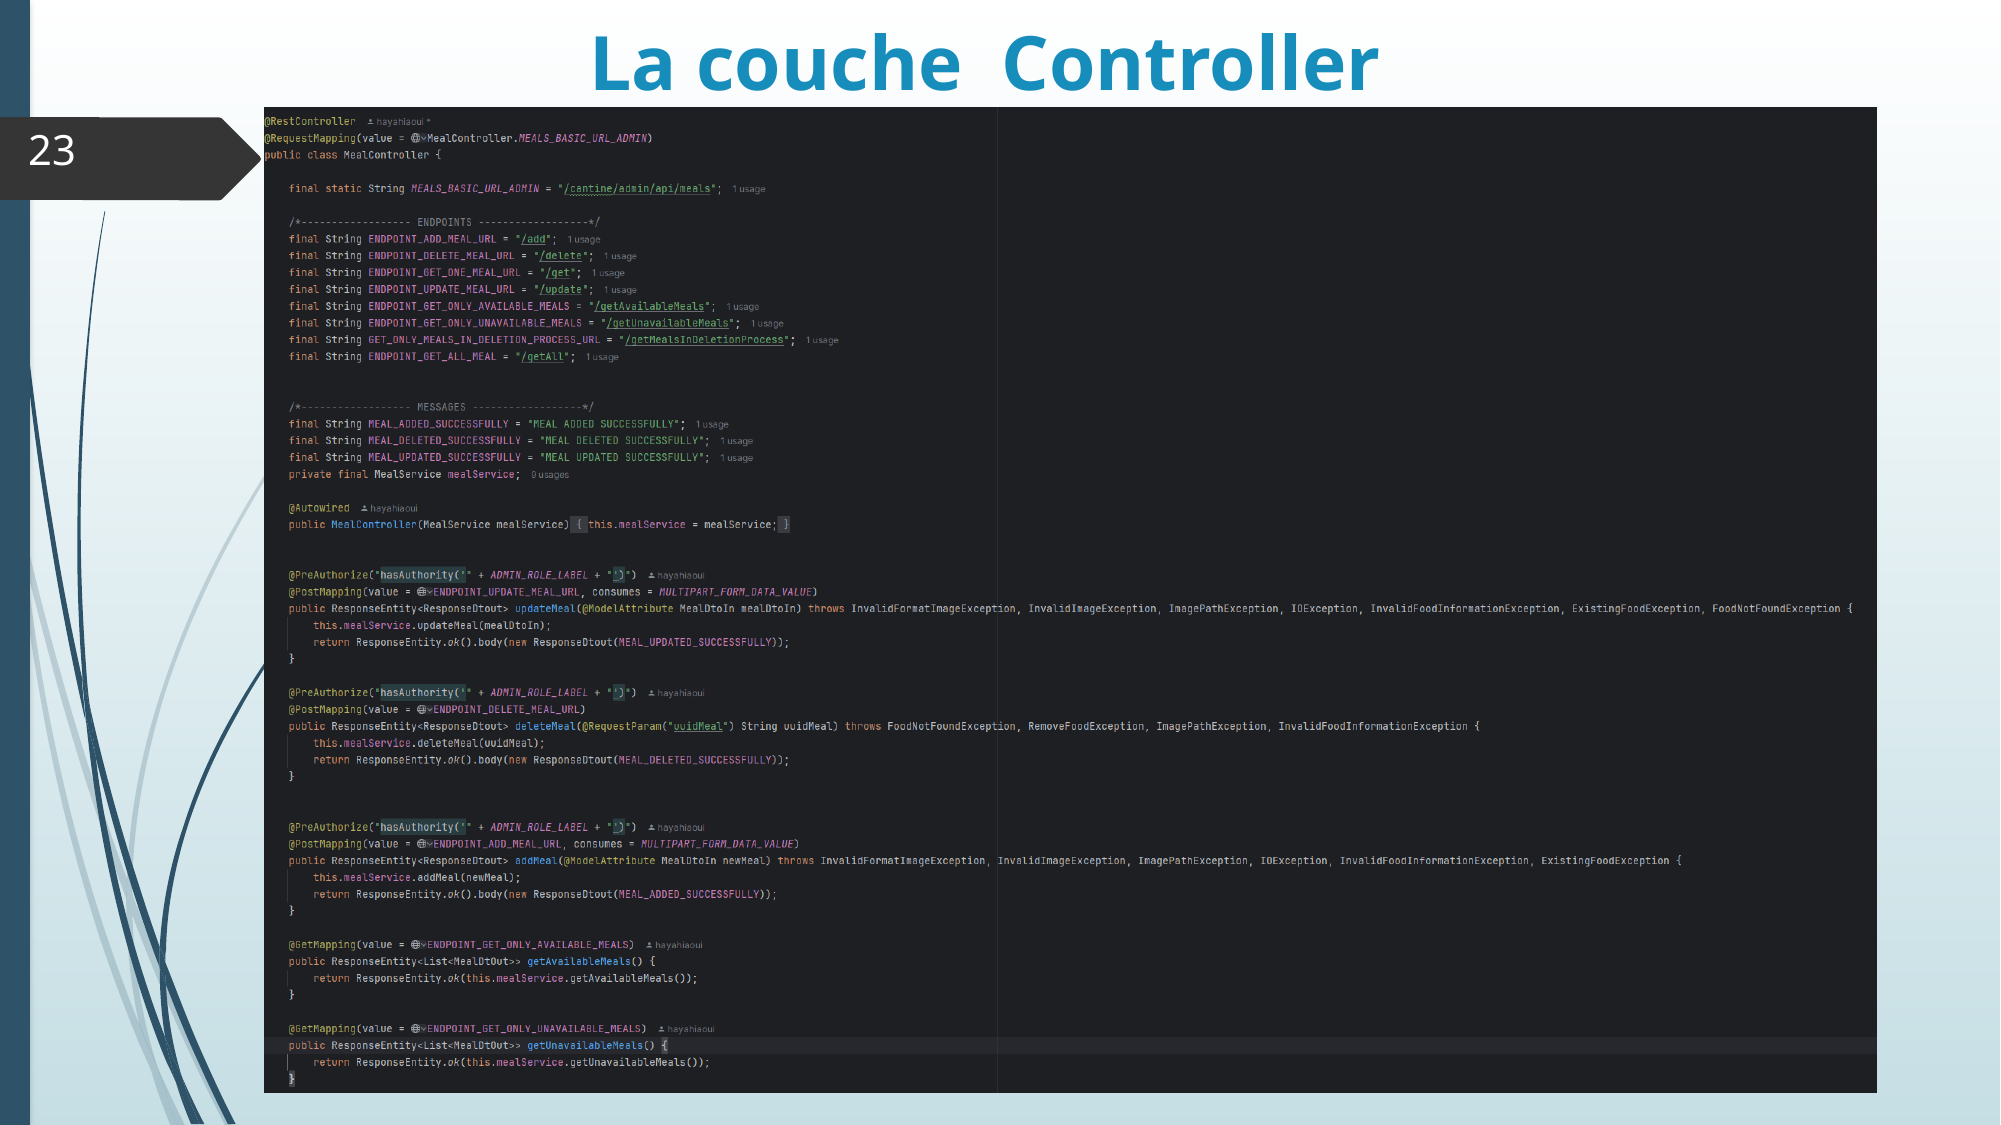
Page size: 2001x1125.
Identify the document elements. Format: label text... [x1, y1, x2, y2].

title La couche Controller [574, 7, 1567, 107]
picture [264, 107, 1877, 1094]
slide_number 23 [0, 122, 92, 183]
